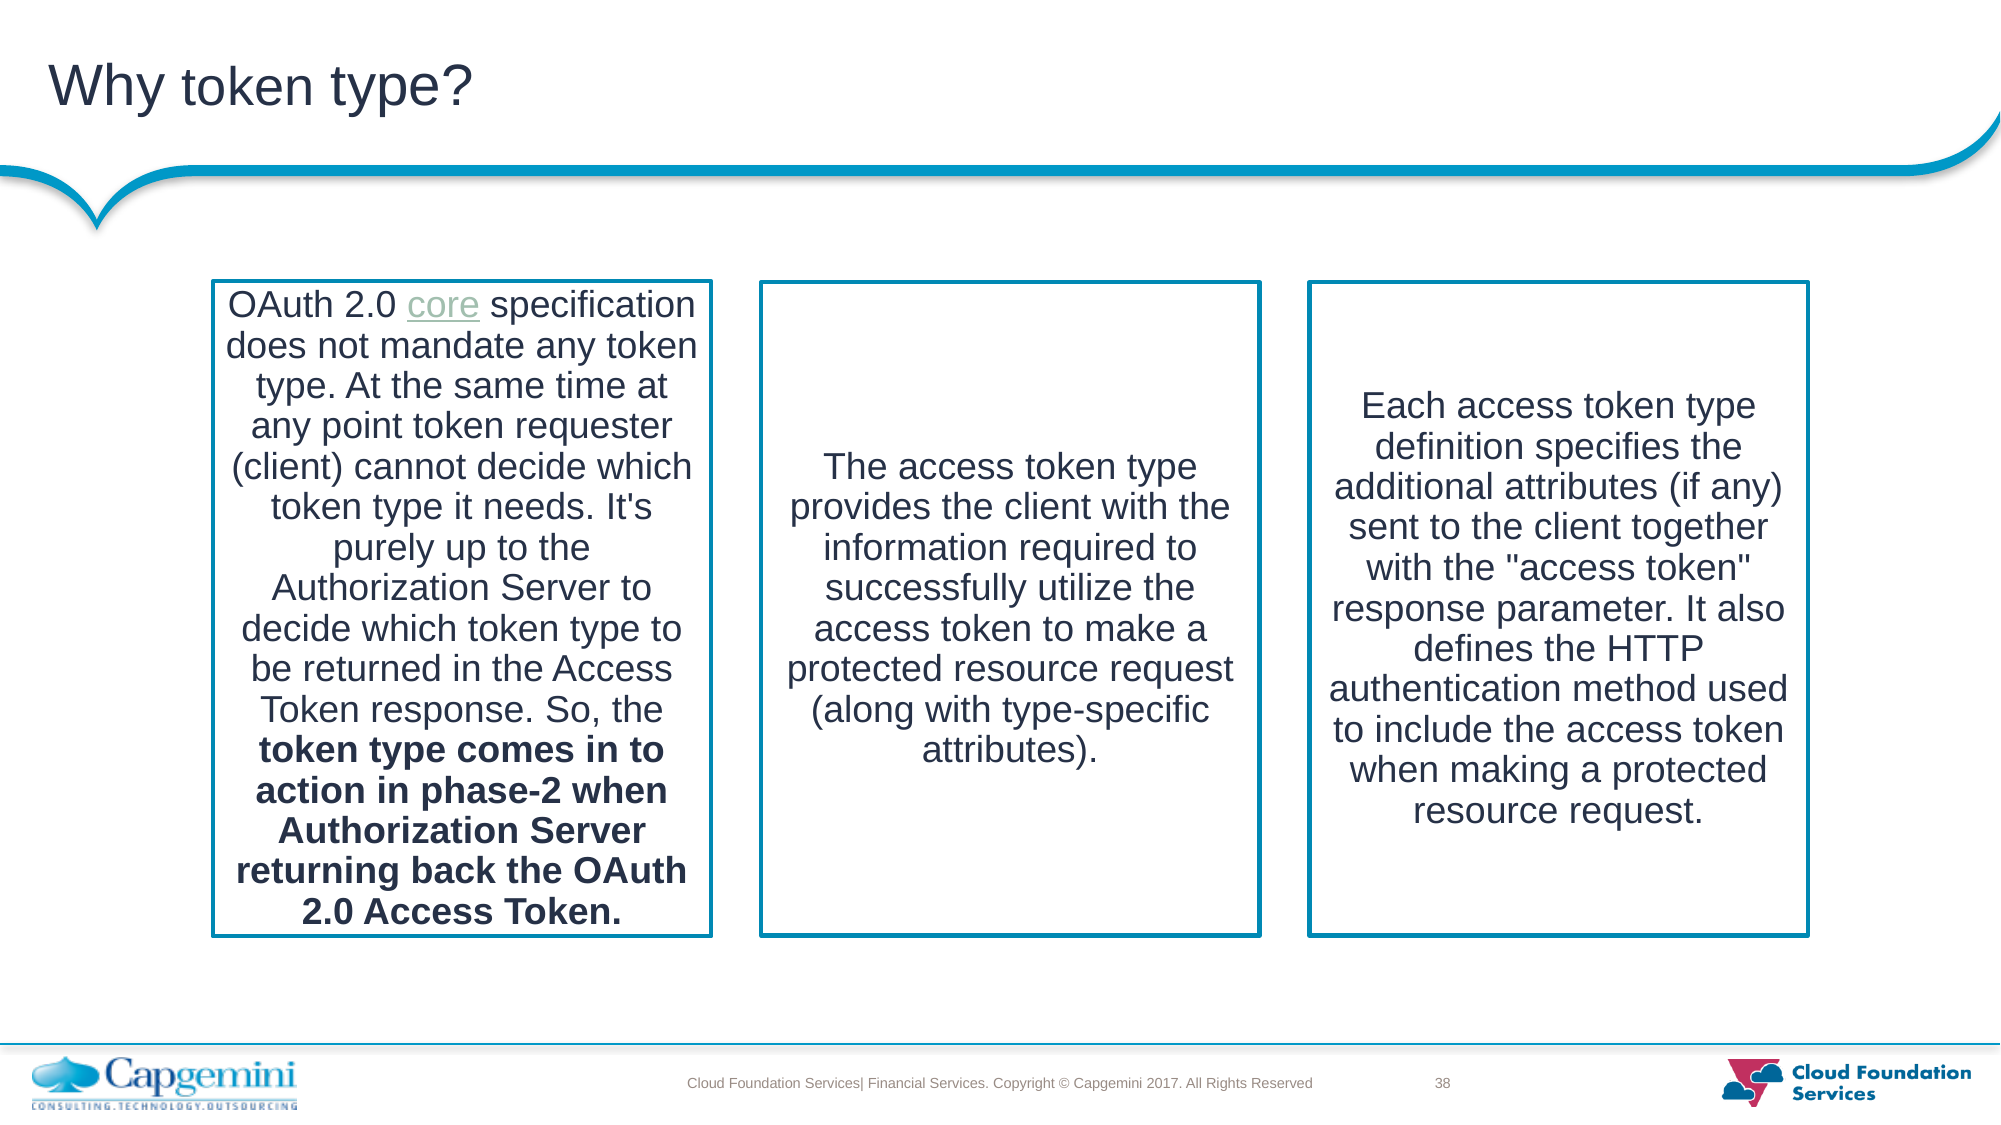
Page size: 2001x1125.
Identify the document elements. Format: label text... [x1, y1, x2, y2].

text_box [212, 164, 1809, 1054]
picture [1720, 1059, 1974, 1107]
title Why token type? [0, 0, 2000, 165]
picture [32, 1056, 297, 1110]
